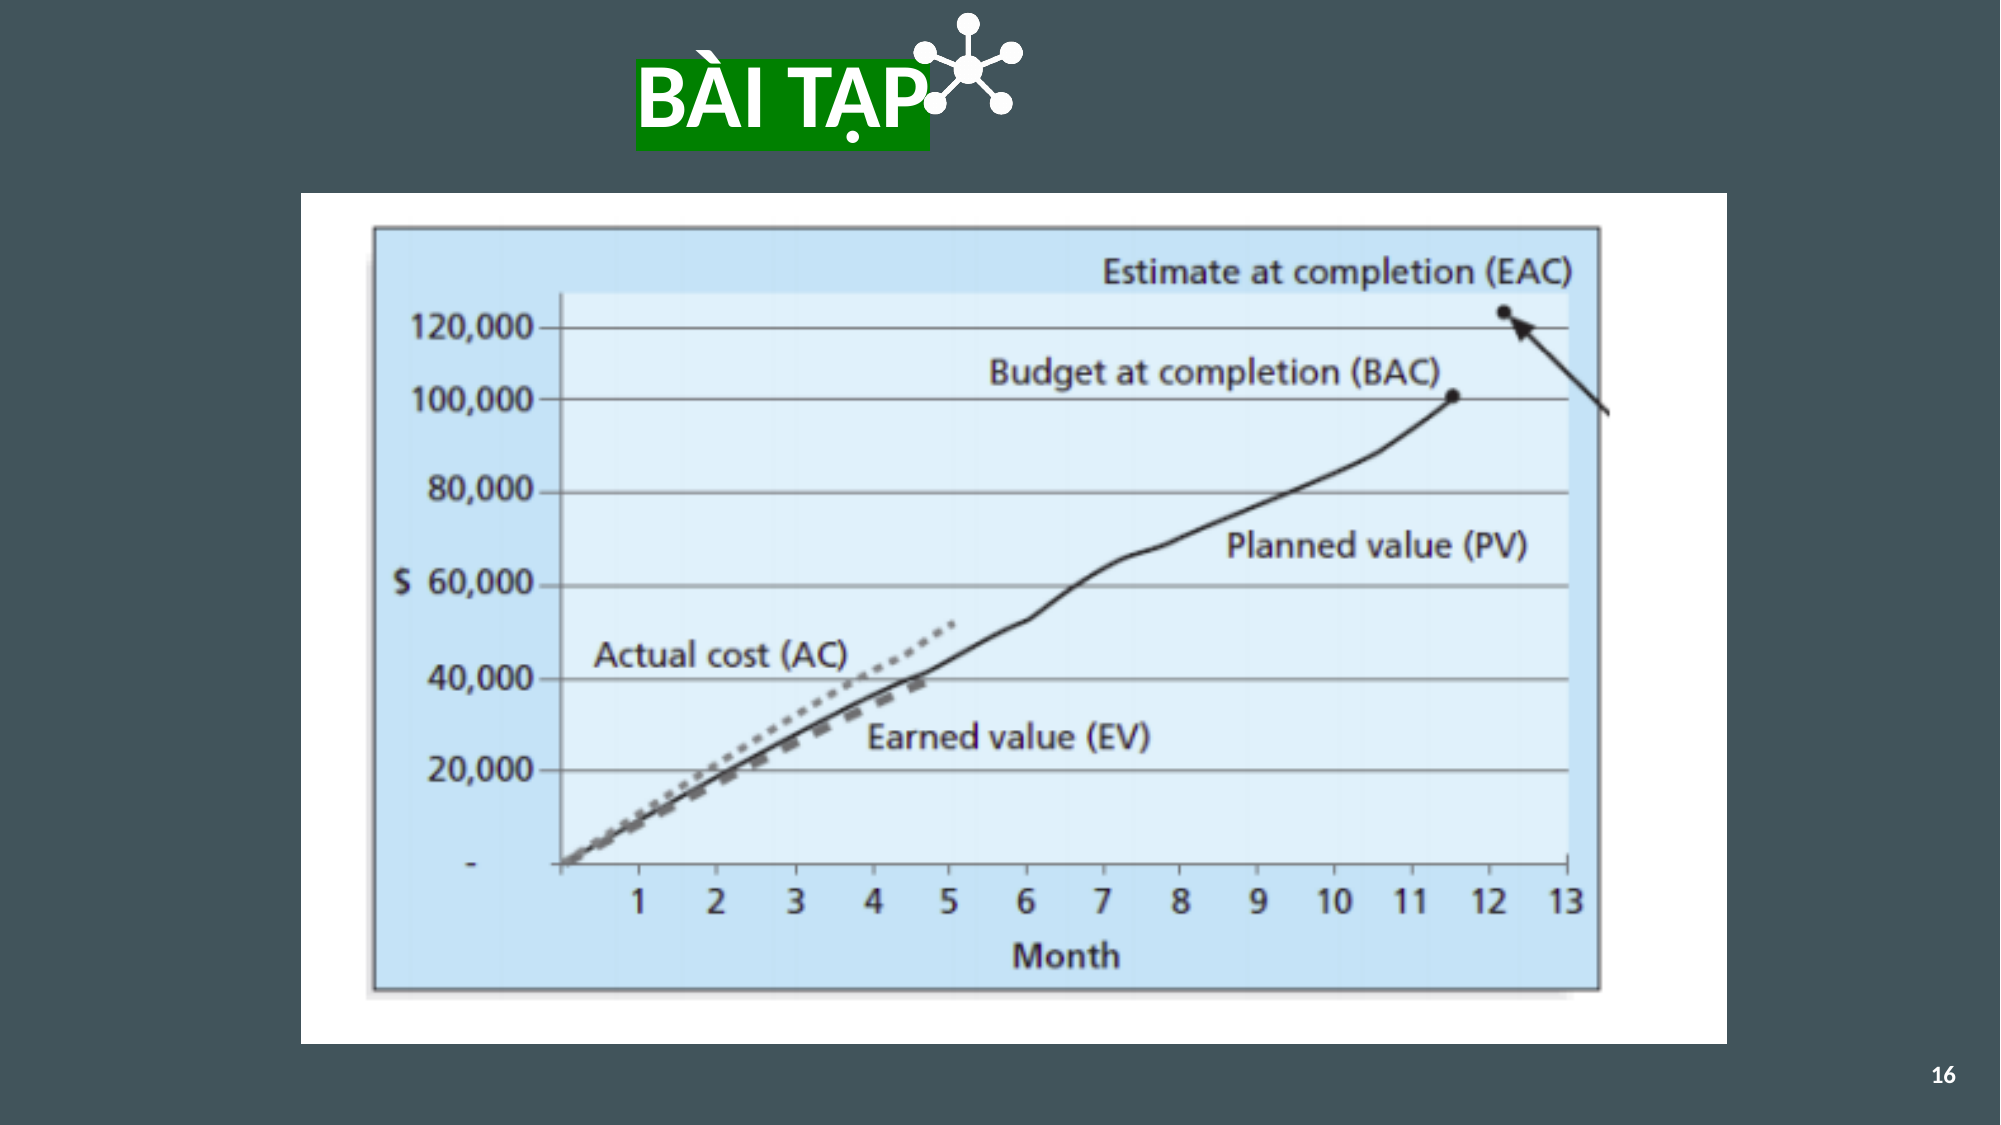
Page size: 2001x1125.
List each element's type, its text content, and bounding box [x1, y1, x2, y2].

picture [301, 193, 1727, 1044]
picture [898, 0, 1038, 133]
text_box BÀI TẬP [621, 28, 1038, 154]
slide_number 15 [1521, 1043, 1972, 1104]
